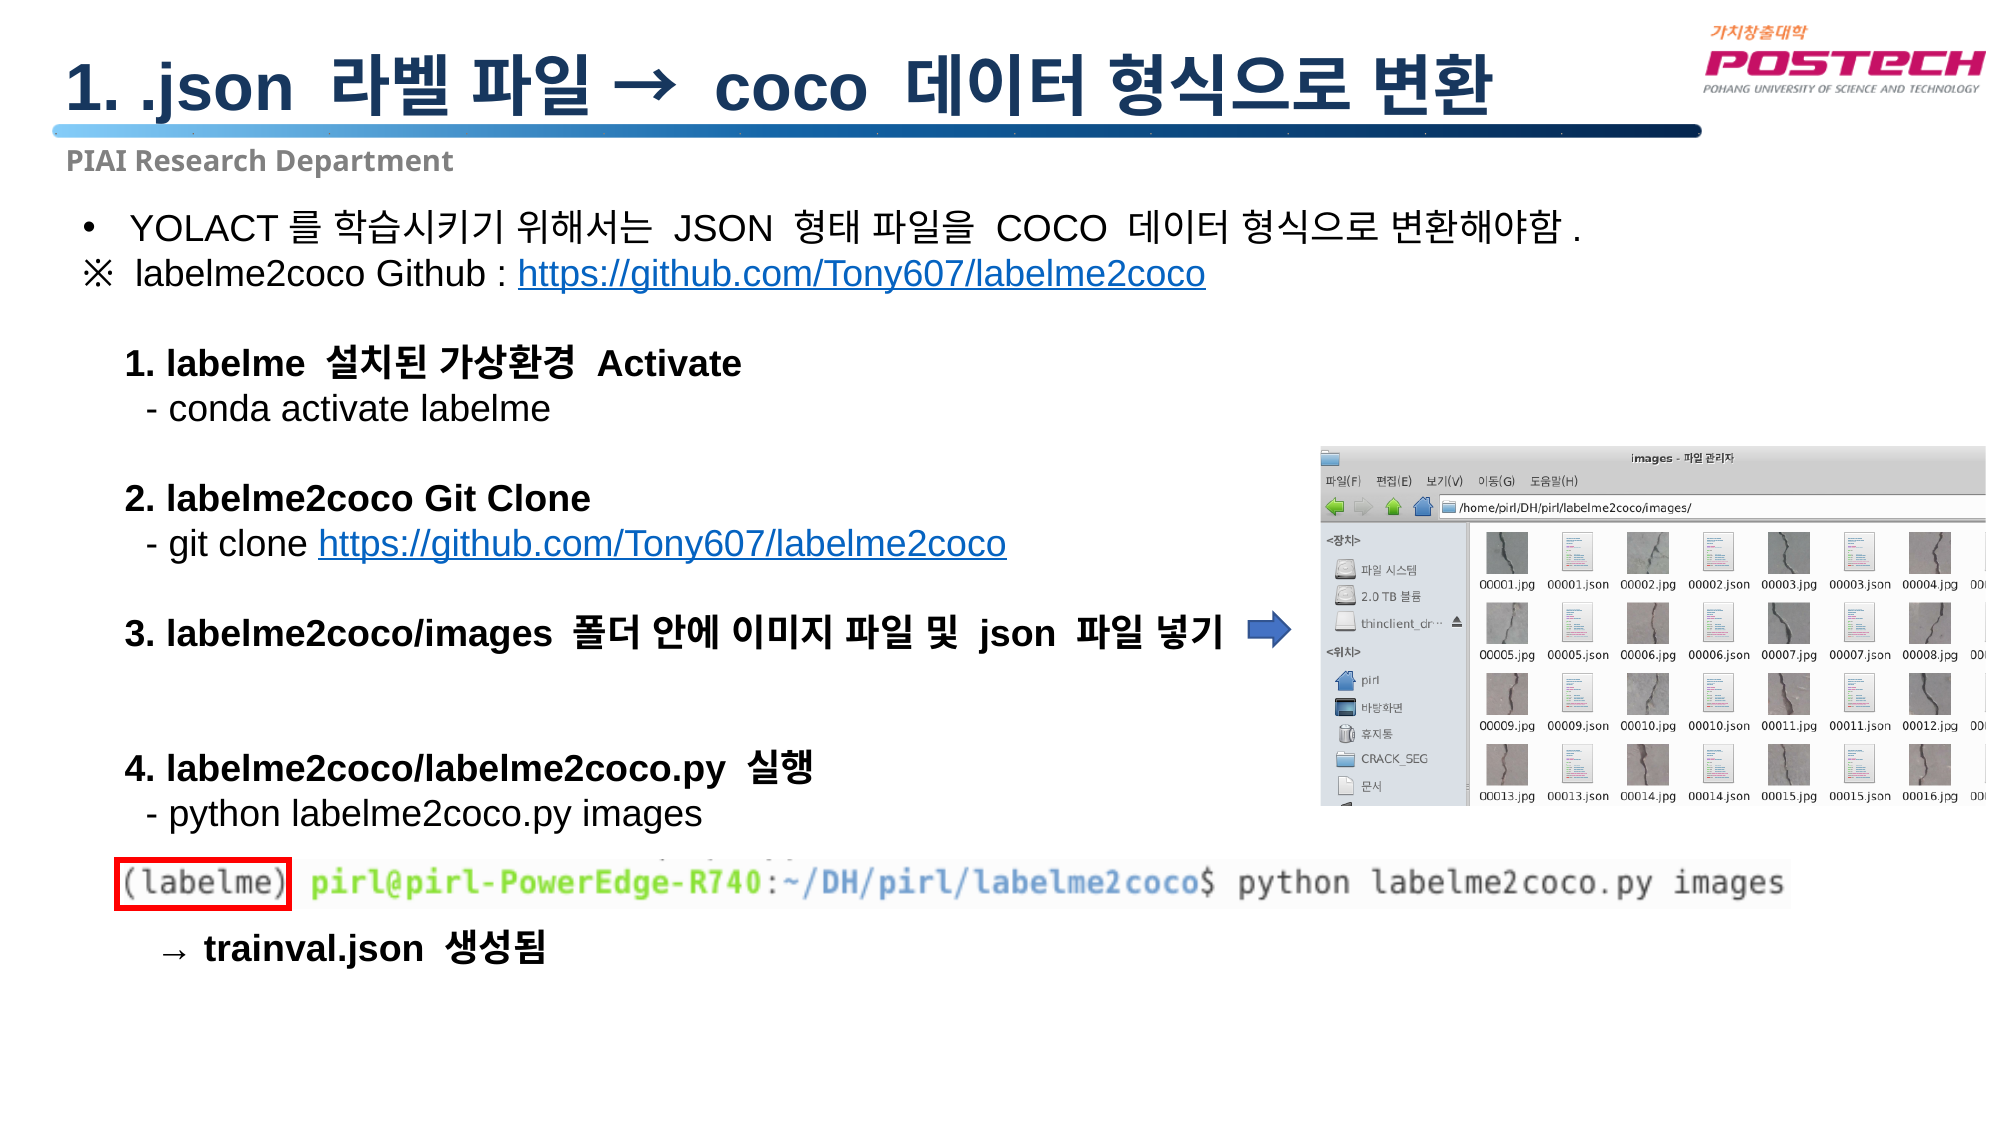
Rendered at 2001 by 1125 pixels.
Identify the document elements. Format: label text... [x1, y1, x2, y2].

text_box [1247, 610, 1292, 649]
text_box 1. .json 라벨 파일 → coco 데이터 형식으로 변환 [50, 36, 1558, 123]
picture [124, 859, 1791, 909]
text_box [116, 859, 124, 909]
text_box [50, 123, 1704, 186]
picture [1703, 25, 1986, 93]
picture [1320, 446, 1986, 806]
text_box YOLACT를 학습시키기 위해서는 JSON 형태 파일을 COCO 데이터 형식으로 변환해야함. ※ labelme2coco Github : https://github.com/Tony607/labelme2coco 1. labelme 설치된 가상환경 Activate - conda activate labelme 2. labelme2coco Git Clone - git clone https://github.com/Tony607/labelme2coco 3. labelme2coco/images 폴더 안에 이미지 파일 및 json 파일 넣기 4. labelme2coco/labelme2coco.py 실행 - python labelme2coco.py images → trainval.json 생성됨 [67, 196, 1755, 977]
